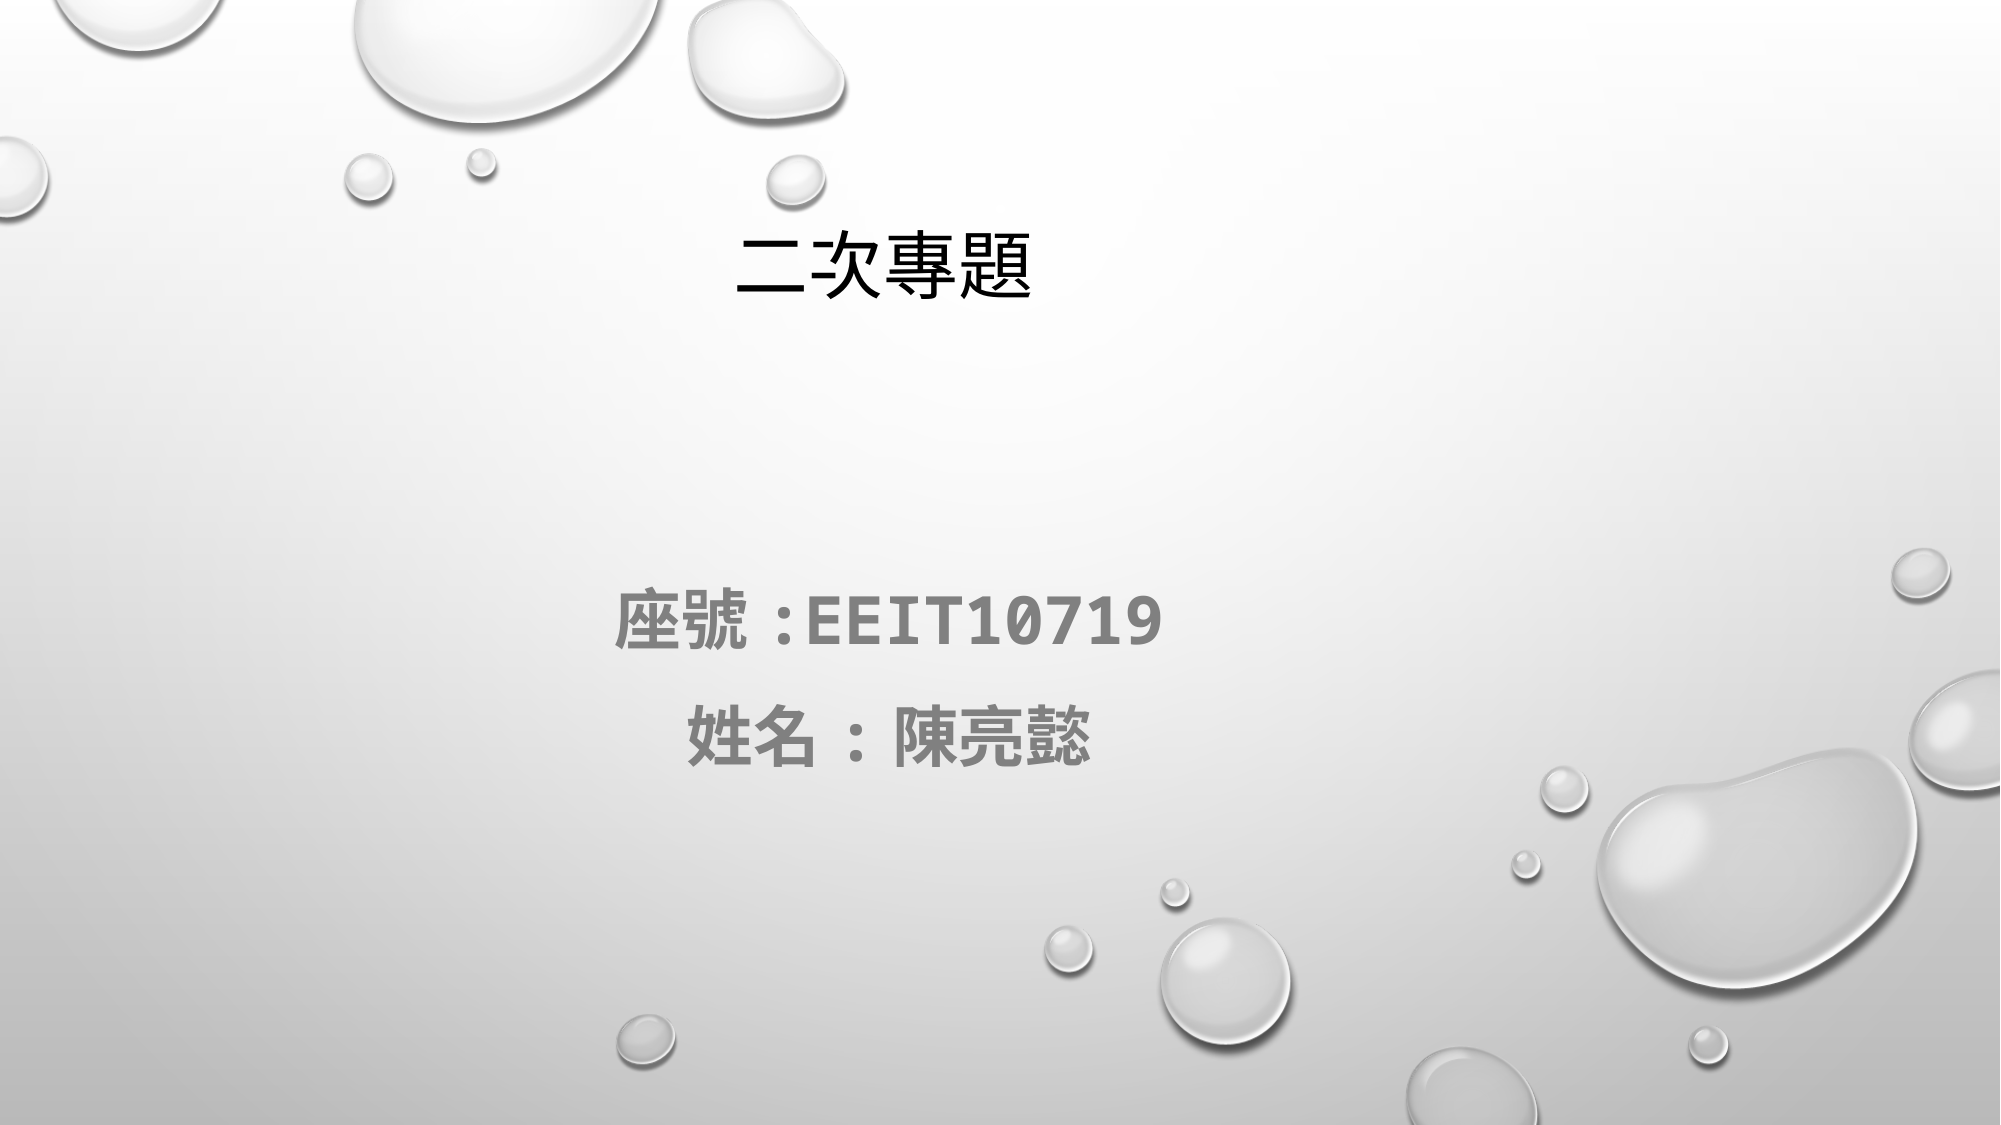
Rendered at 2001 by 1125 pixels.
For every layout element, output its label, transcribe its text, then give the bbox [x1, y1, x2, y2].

subtitle 座號:EEIT10719 姓名:陳亮懿 [177, 554, 1602, 799]
title 二次專題 [177, 221, 1590, 318]
picture [0, 0, 2000, 1125]
